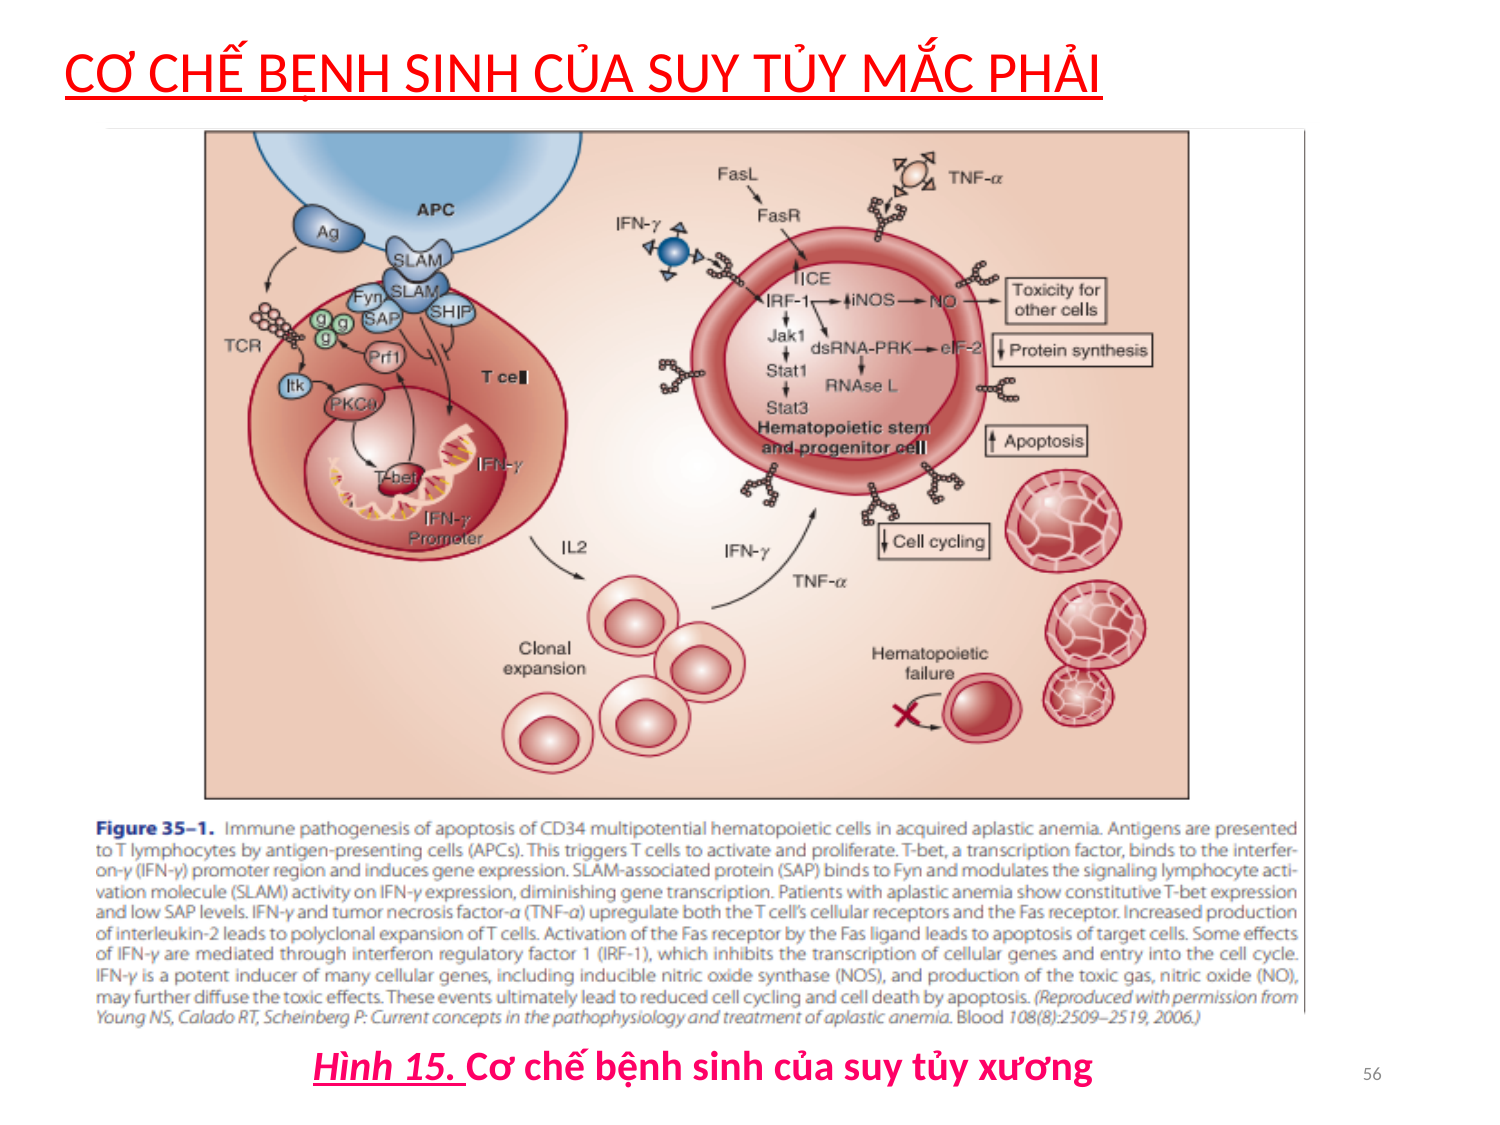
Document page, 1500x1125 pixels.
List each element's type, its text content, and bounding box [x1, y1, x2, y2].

text_box Hình 15. Cơ chế bệnh sinh của suy tủy xương [298, 1032, 1118, 1097]
picture [96, 121, 1320, 1023]
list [96, 129, 1304, 1032]
slide_number 56 [1059, 1042, 1397, 1103]
text_box CƠ CHẾ BỆNH SINH CỦA SUY TỦY MẮC PHẢI [49, 26, 1475, 112]
